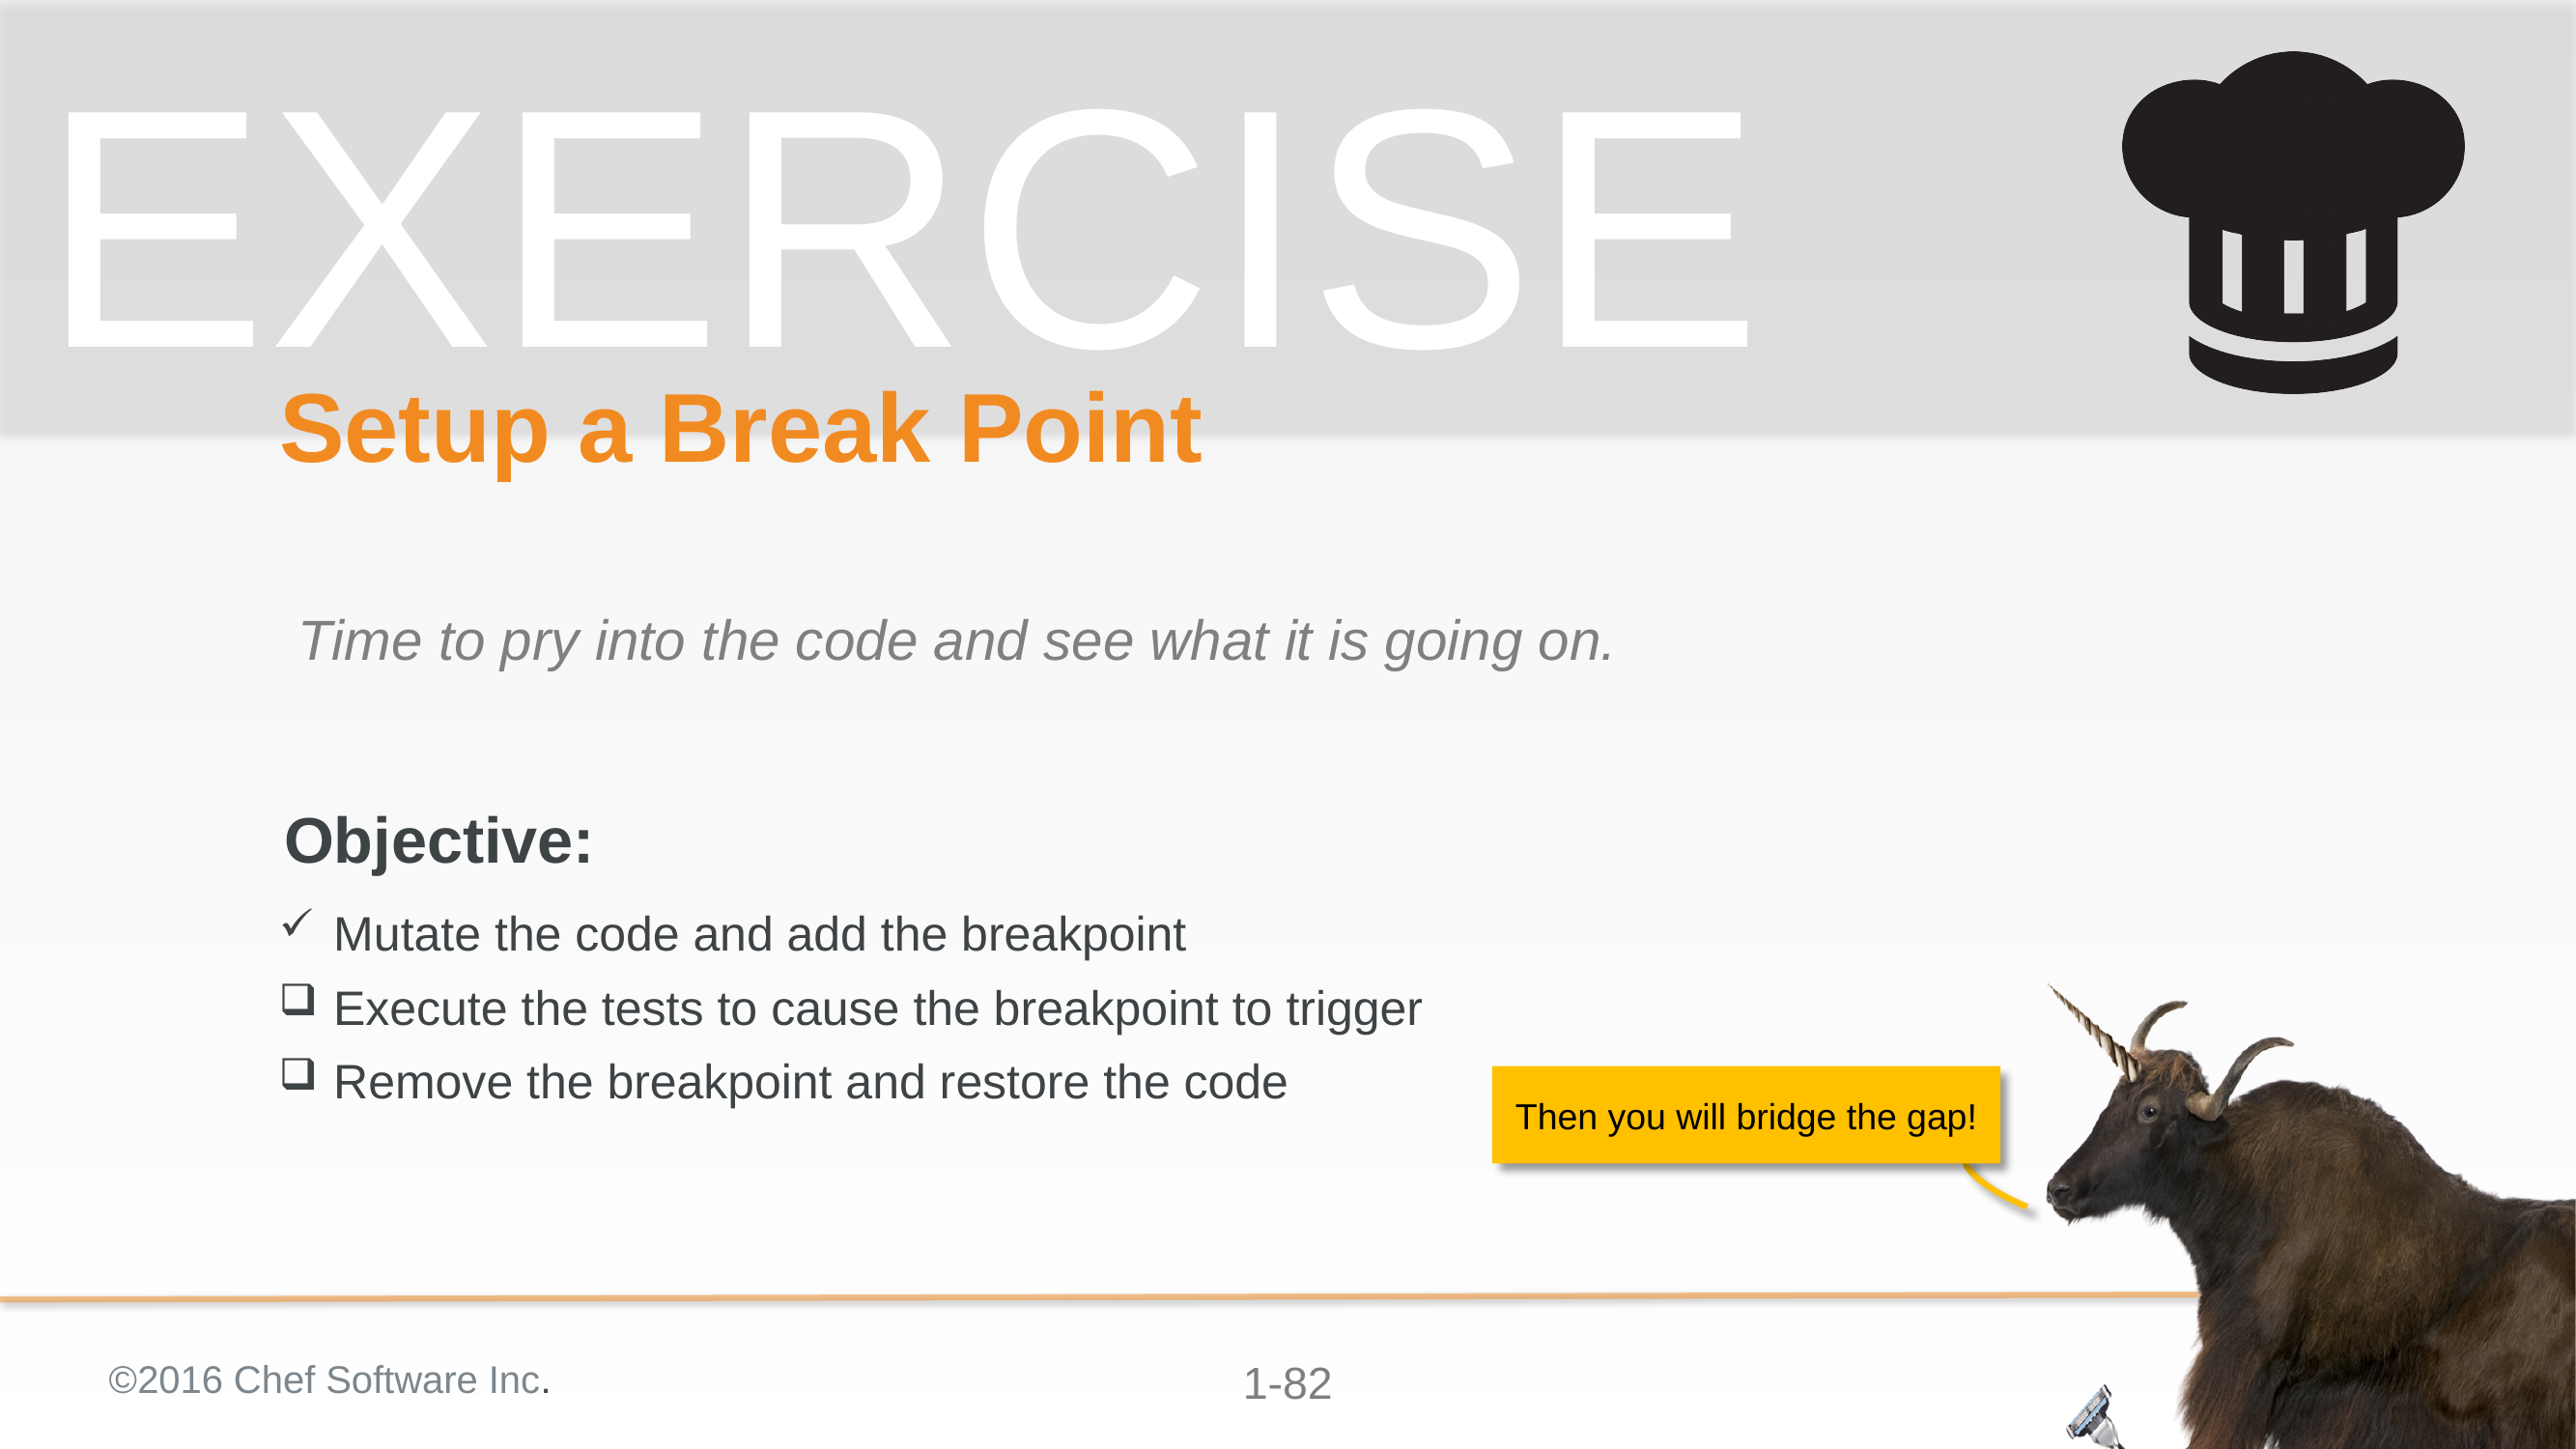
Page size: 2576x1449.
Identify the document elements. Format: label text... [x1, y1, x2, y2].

text_box Then you will bridge the gap! [1491, 1065, 1942, 1164]
picture [1882, 954, 2576, 1449]
picture [2122, 51, 2465, 399]
list Time to pry into the code and see what it is going on. [265, 516, 2217, 759]
list Mutate the code and add the breakpoint Execute the tests to cause the breakpoint to trigger Remove the breakpoint and restore the code [265, 895, 2217, 1284]
title Setup a Break Point [265, 363, 2217, 498]
